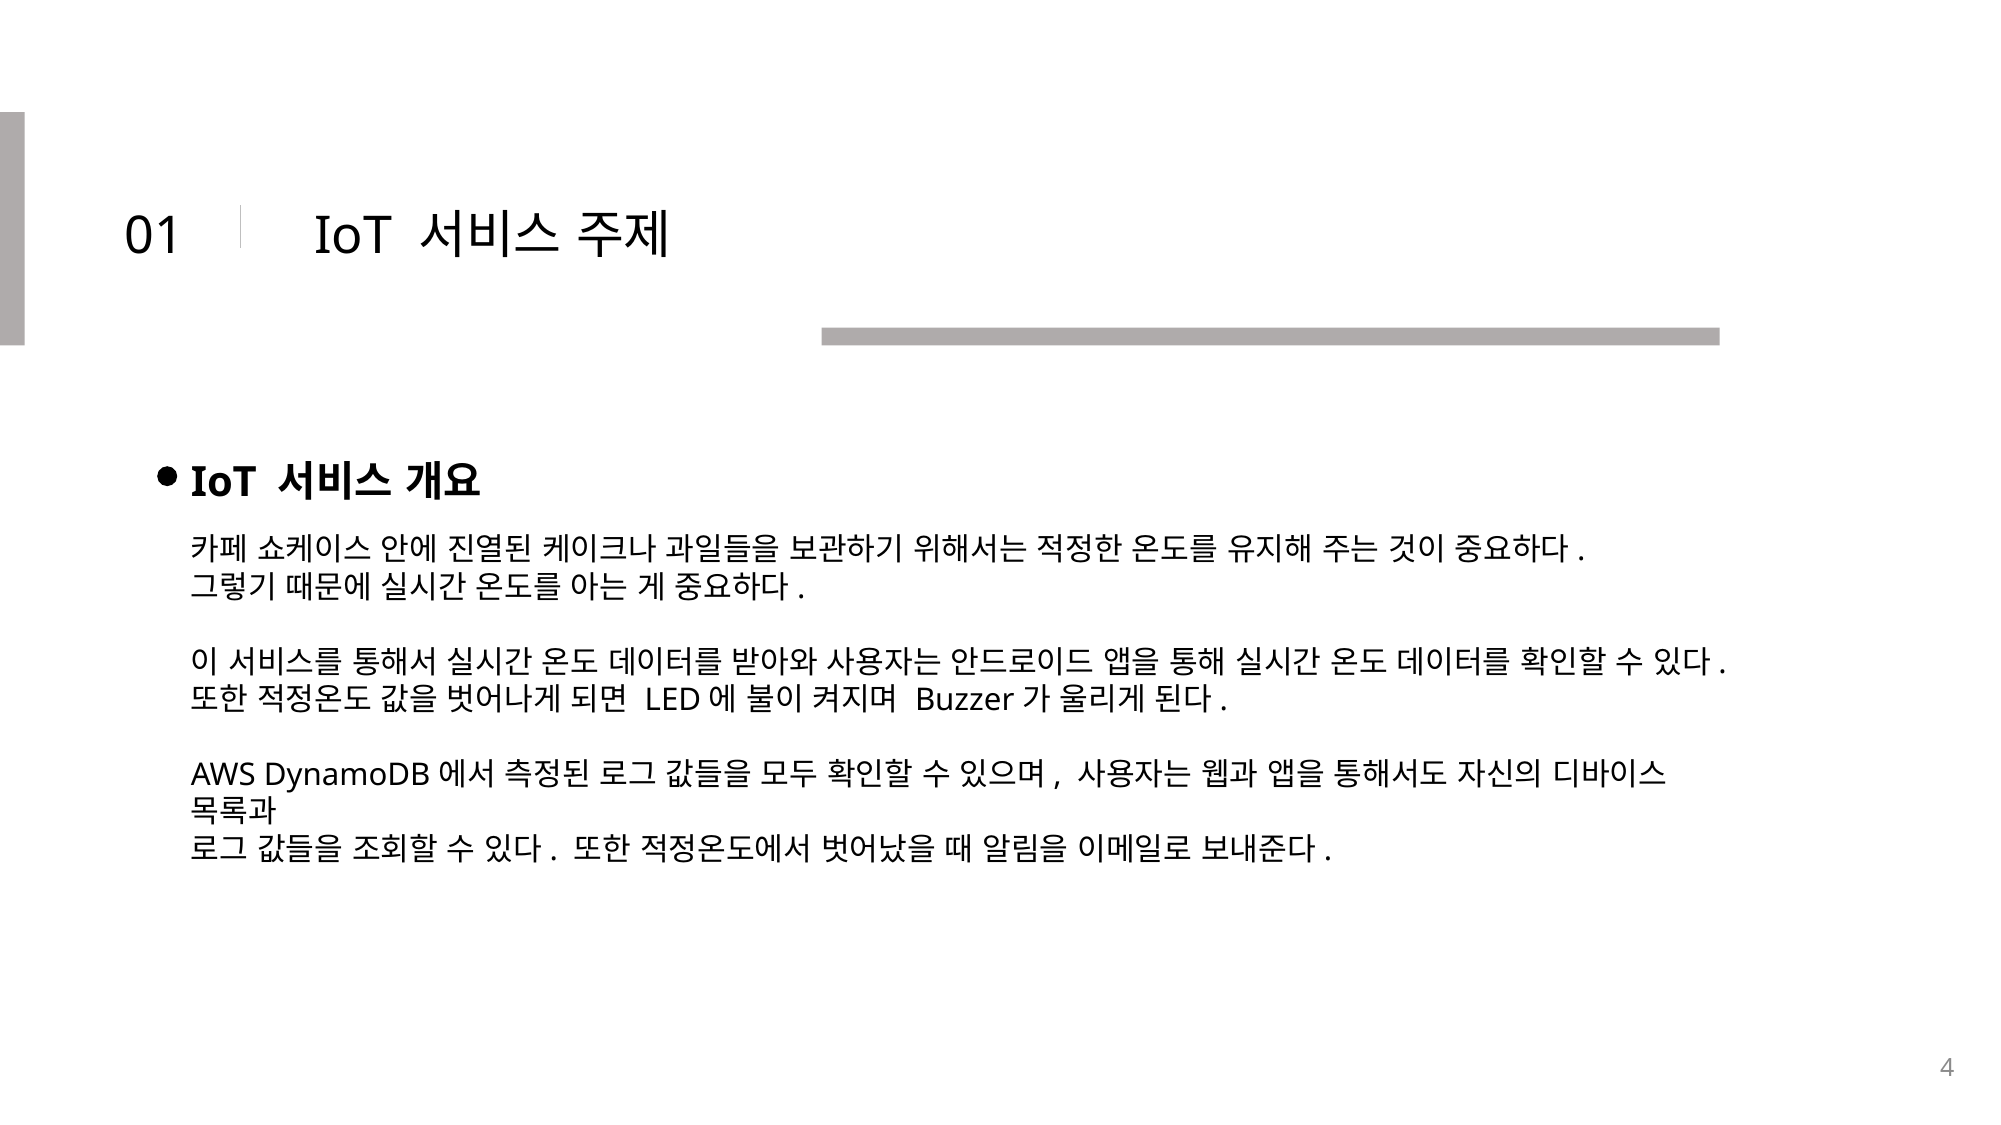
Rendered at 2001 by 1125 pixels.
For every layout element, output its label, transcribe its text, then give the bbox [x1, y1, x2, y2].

slide_number 4 [1519, 1038, 1970, 1099]
text_box IoT 서비스 주제 [299, 193, 791, 272]
text_box [821, 326, 1721, 346]
text_box 01 [110, 193, 203, 272]
text_box IoT 서비스 개요 카페 쇼케이스 안에 진열된 케이크나 과일들을 보관하기 위해서는 적정한 온도를 유지해 주는 것이 중요하다. 그렇기 때문에 실시간 온도를 아는 게 중요하다. 이 서비스를 통해서 실시간 온도 데이터를 받아와 사용자는 안드로이드 앱을 통해 실시간 온도 데이터를 확인할 수 있다. 또한 적정온도 값을 벗어나게 되면 LED에 불이 켜지며 Buzzer가 울리게 된다. AWS DynamoDB에서 측정된 로그 값들을 모두 확인할 수 있으며, 사용자는 웹과 앱을 통해서도 자신의 디바이스 목록과 로그 값들을 조회할 수 있다. 또한 적정온도에서 벗어났을 때 알림을 이메일로 보내준다. [176, 447, 1770, 874]
text_box [157, 466, 178, 487]
text_box [0, 111, 26, 346]
